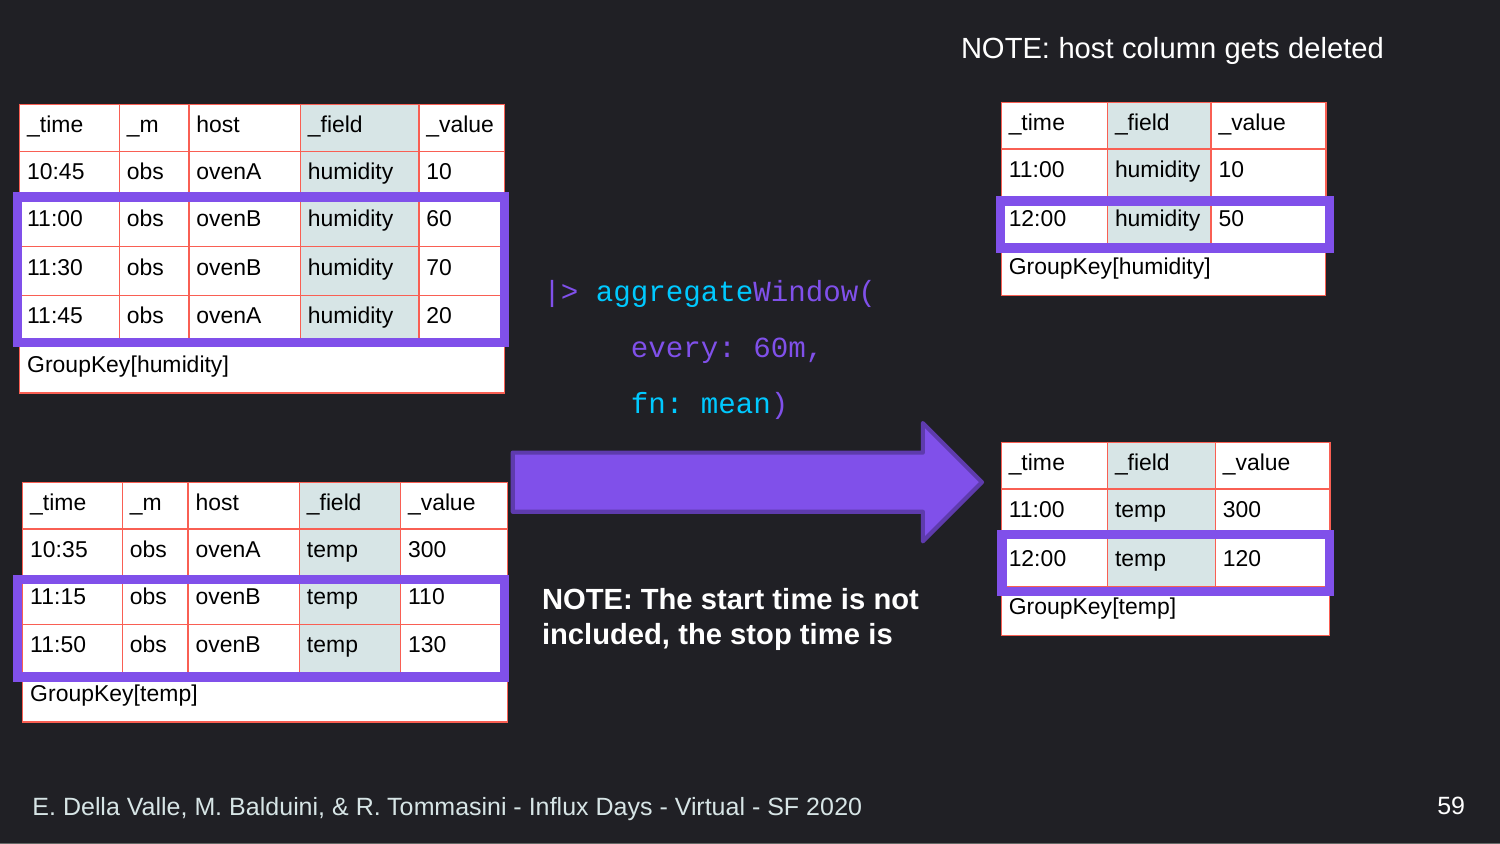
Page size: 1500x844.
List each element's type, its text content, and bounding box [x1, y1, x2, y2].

table_header _time [1002, 443, 1107, 488]
table_cell 10:35 [23, 530, 122, 575]
text_box [1001, 534, 1330, 592]
table_cell temp [1108, 490, 1215, 534]
table_header _value [1216, 443, 1329, 488]
table_cell 10:45 [20, 152, 119, 197]
table_cell 300 [1216, 490, 1329, 534]
table_header _m [120, 105, 188, 151]
table_cell humidity [301, 152, 418, 197]
text_box [510, 421, 985, 544]
table_cell GroupKey[temp] [1002, 592, 1329, 635]
table_cell obs [123, 530, 187, 575]
table_header _value [401, 483, 507, 528]
table_header host [190, 105, 300, 151]
table_cell 300 [401, 530, 507, 575]
table_cell obs [120, 152, 188, 197]
table_cell GroupKey[humidity] [1002, 248, 1325, 295]
table_header _field [300, 483, 400, 528]
table_cell GroupKey[temp] [23, 674, 507, 721]
table_cell humidity [1108, 150, 1210, 197]
table_cell 10 [1212, 150, 1325, 197]
table_header _field [301, 105, 418, 151]
table_cell 11:00 [1002, 490, 1107, 534]
table_header _value [420, 105, 504, 151]
table_cell temp [300, 530, 400, 575]
table_cell 10 [420, 152, 504, 197]
text_box [1000, 201, 1330, 248]
table_header _field [1108, 103, 1210, 148]
table_header _time [23, 483, 122, 528]
table_header _time [1002, 103, 1107, 148]
text_box NOTE: The start time is not included, the stop time is [527, 573, 961, 658]
text_box NOTE: host column gets deleted [946, 22, 1400, 73]
table_cell ovenA [190, 152, 300, 197]
table_cell GroupKey[humidity] [20, 345, 504, 392]
slide_number 59 [1142, 782, 1481, 828]
table_header _time [20, 105, 119, 151]
text_box [17, 579, 505, 678]
table_cell ovenA [189, 530, 299, 575]
text_box |> aggregateWindow( every: 60m, fn: mean) [528, 244, 916, 427]
text_box [17, 197, 505, 343]
table_header _value [1212, 103, 1325, 148]
footer E. Della Valle, M. Balduini, & R. Tommasini - Influx Days - Virtual - SF 2020 [17, 783, 1135, 828]
table_header _field [1108, 443, 1215, 488]
table_header host [189, 483, 299, 528]
table_cell 11:00 [1002, 150, 1107, 197]
table_header _m [123, 483, 187, 528]
